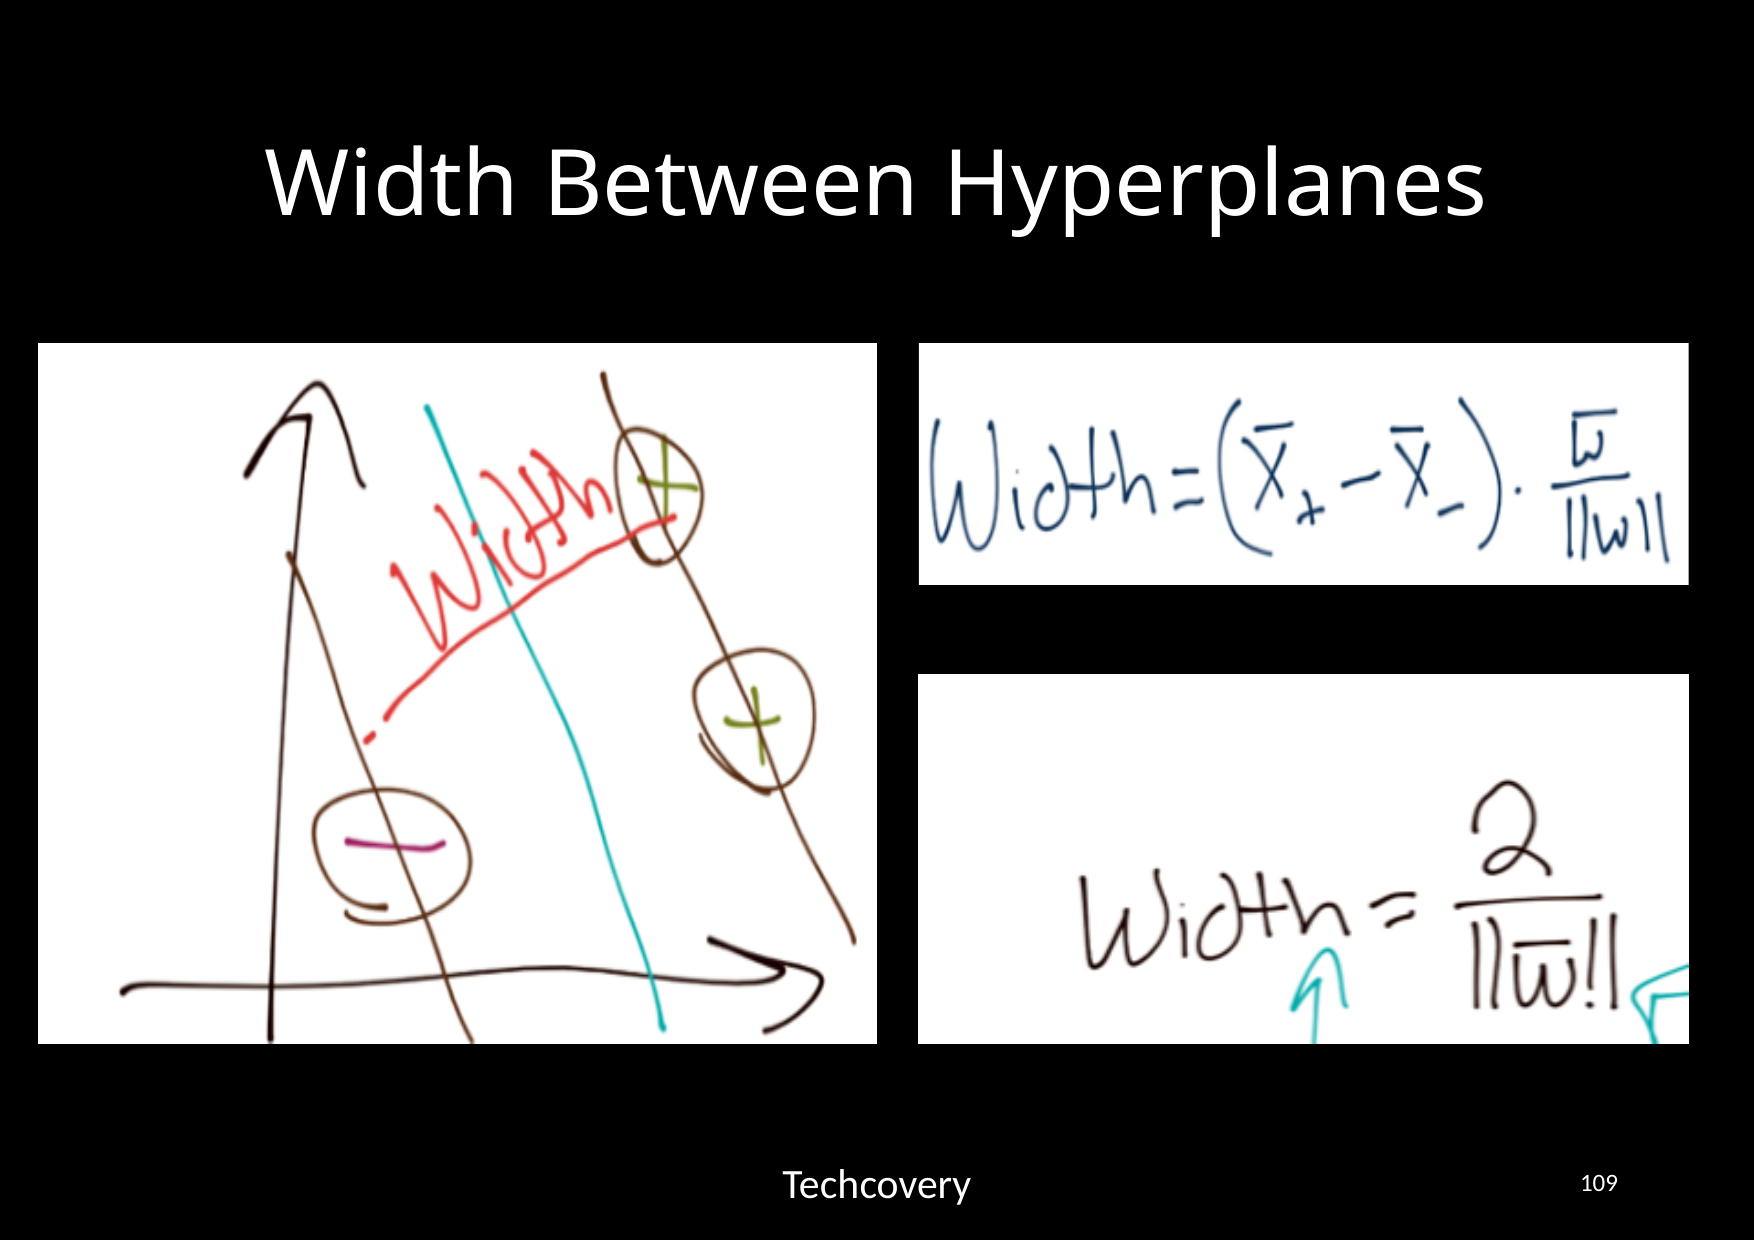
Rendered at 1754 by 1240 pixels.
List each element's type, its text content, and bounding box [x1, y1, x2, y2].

slide_number 109 [1238, 1148, 1634, 1215]
title Width Between Hyperplanes [120, 66, 1634, 306]
picture [918, 674, 1689, 1044]
picture [918, 343, 1689, 585]
footer Techcovery [580, 1148, 1173, 1215]
picture [38, 343, 877, 1044]
